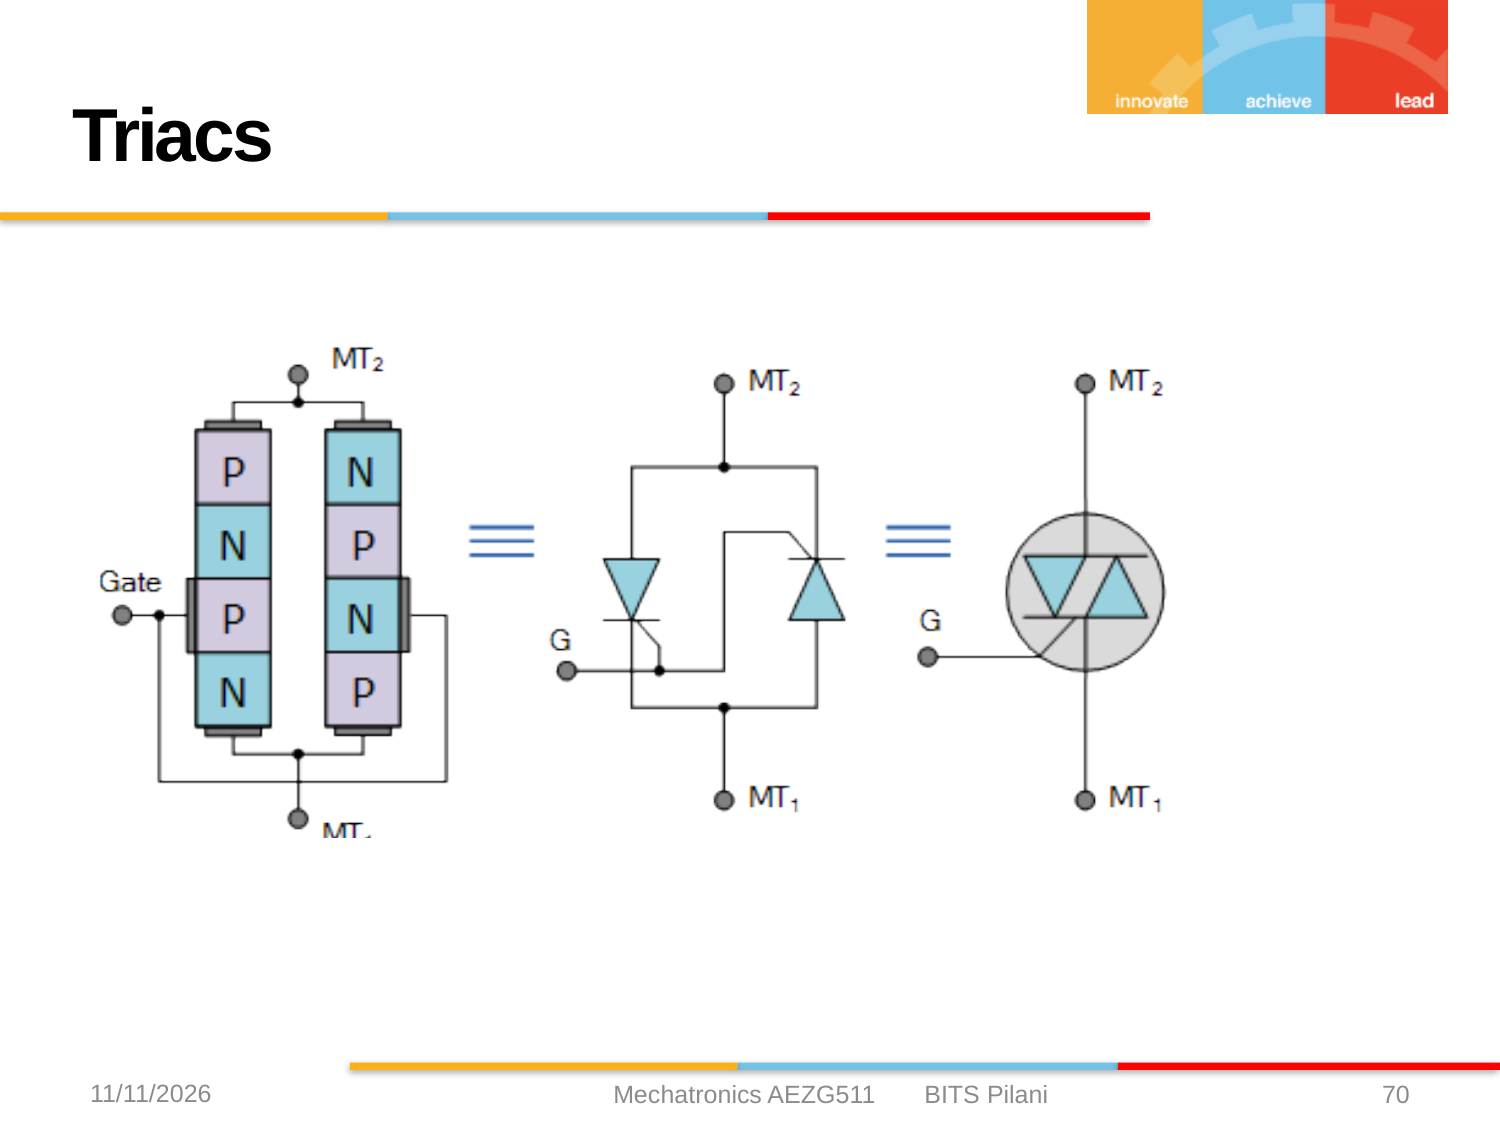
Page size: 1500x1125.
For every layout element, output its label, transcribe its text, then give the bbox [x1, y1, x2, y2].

picture [1087, 0, 1448, 114]
slide_number 70 [1250, 1062, 1425, 1125]
picture [99, 338, 1198, 838]
text_box Triacs [57, 37, 1408, 225]
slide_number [75, 1062, 425, 1123]
footer Mechatronics AEZG511 BITS Pilani [474, 1062, 1188, 1125]
